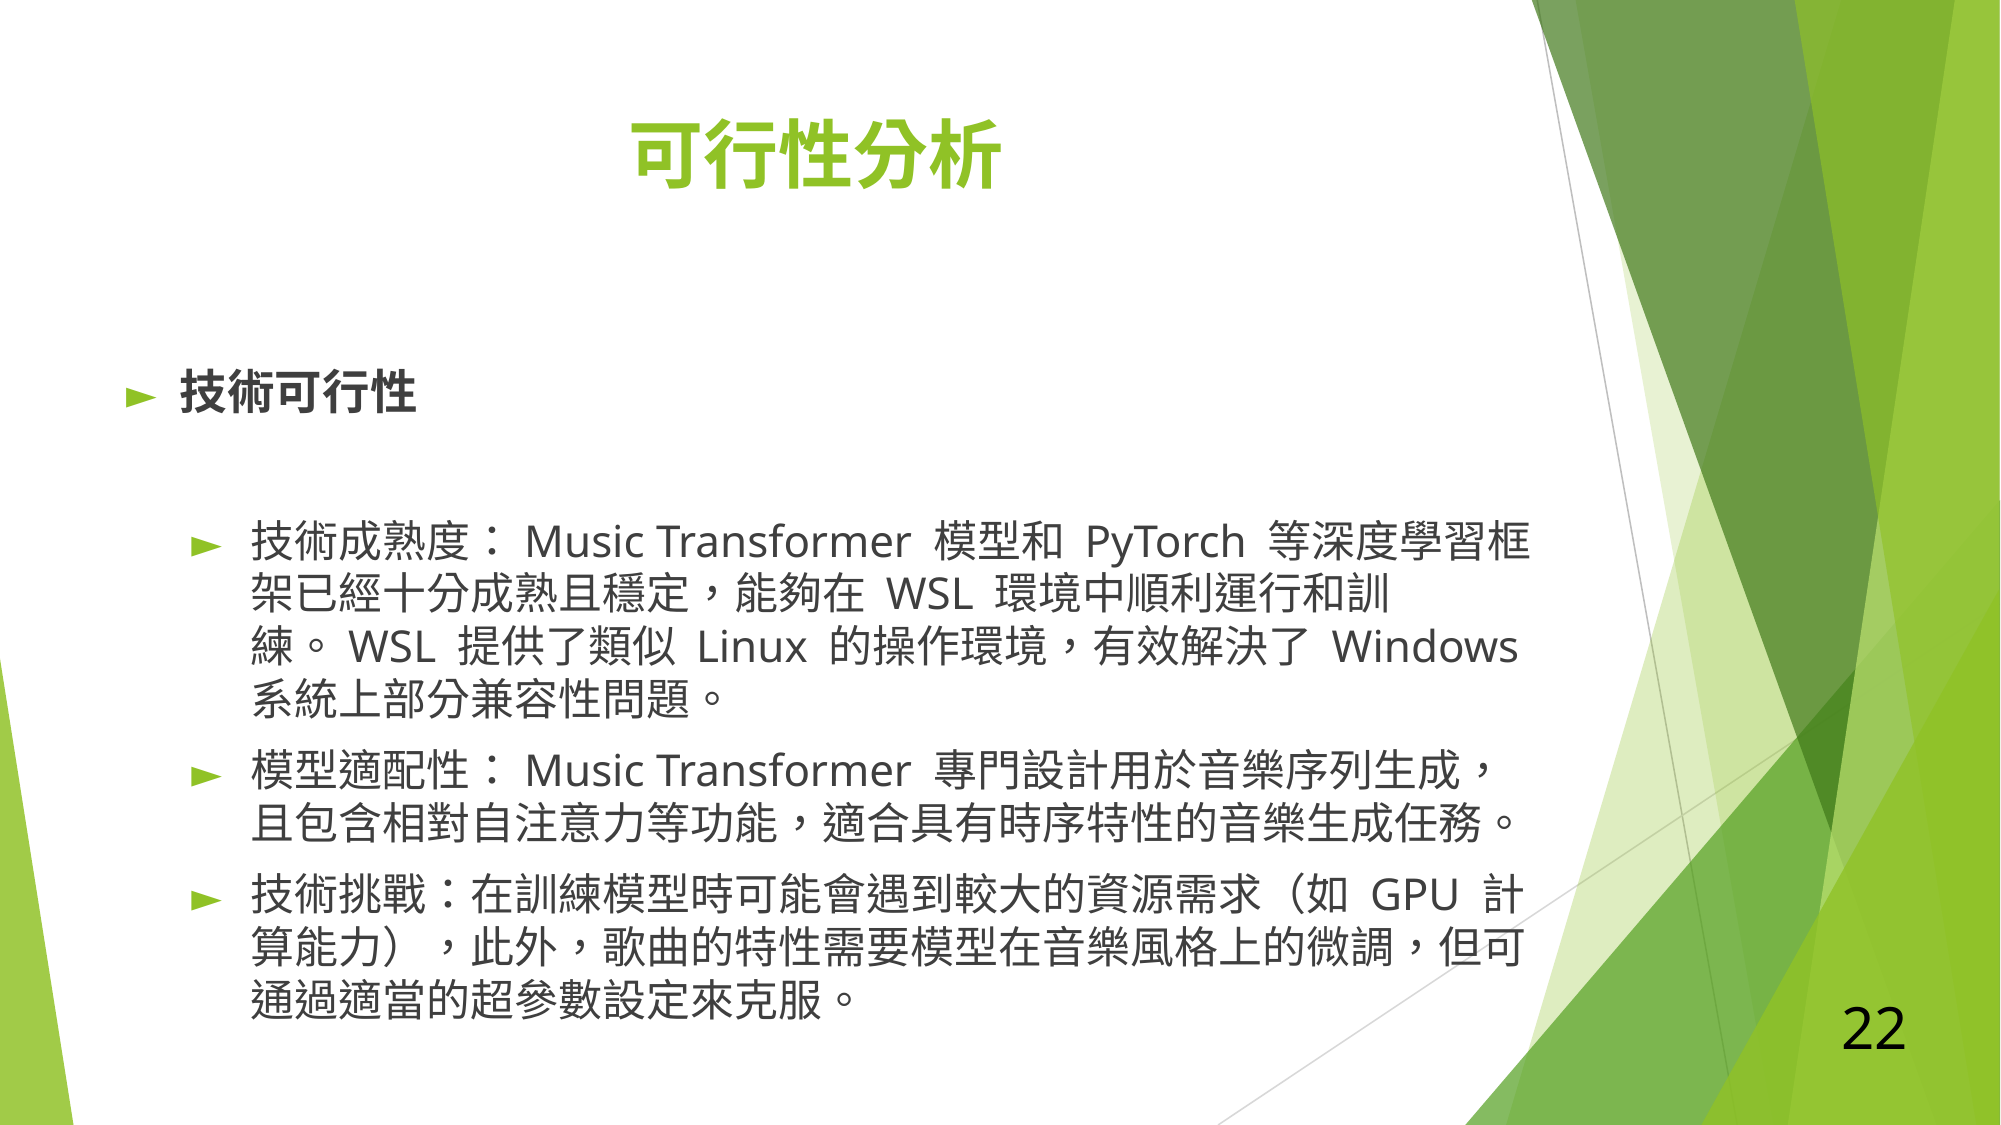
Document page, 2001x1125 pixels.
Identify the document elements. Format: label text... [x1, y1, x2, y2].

list 技術可行性 技術成熟度：Music Transformer 模型和 PyTorch 等深度學習框架已經十分成熟且穩定，能夠在 WSL 環境中順利運行和訓練。WSL 提供了類似 Linux 的操作環境，有效解決了 Windows 系統上部分兼容性問題。 模型適配性：Music Transformer 專門設計用於音樂序列生成，且包含相對自注意力等功能，適合具有時序特性的音樂生成任務。 技術挑戰：在訓練模型時可能會遇到較大的資源需求（如 GPU 計算能力），此外，歌曲的特性需要模型在音樂風格上的微調，但可通過適當的超參數設定來克服。 [111, 354, 1551, 1043]
slide_number 22 [1699, 957, 1924, 1105]
title 可行性分析 [111, 99, 1522, 317]
